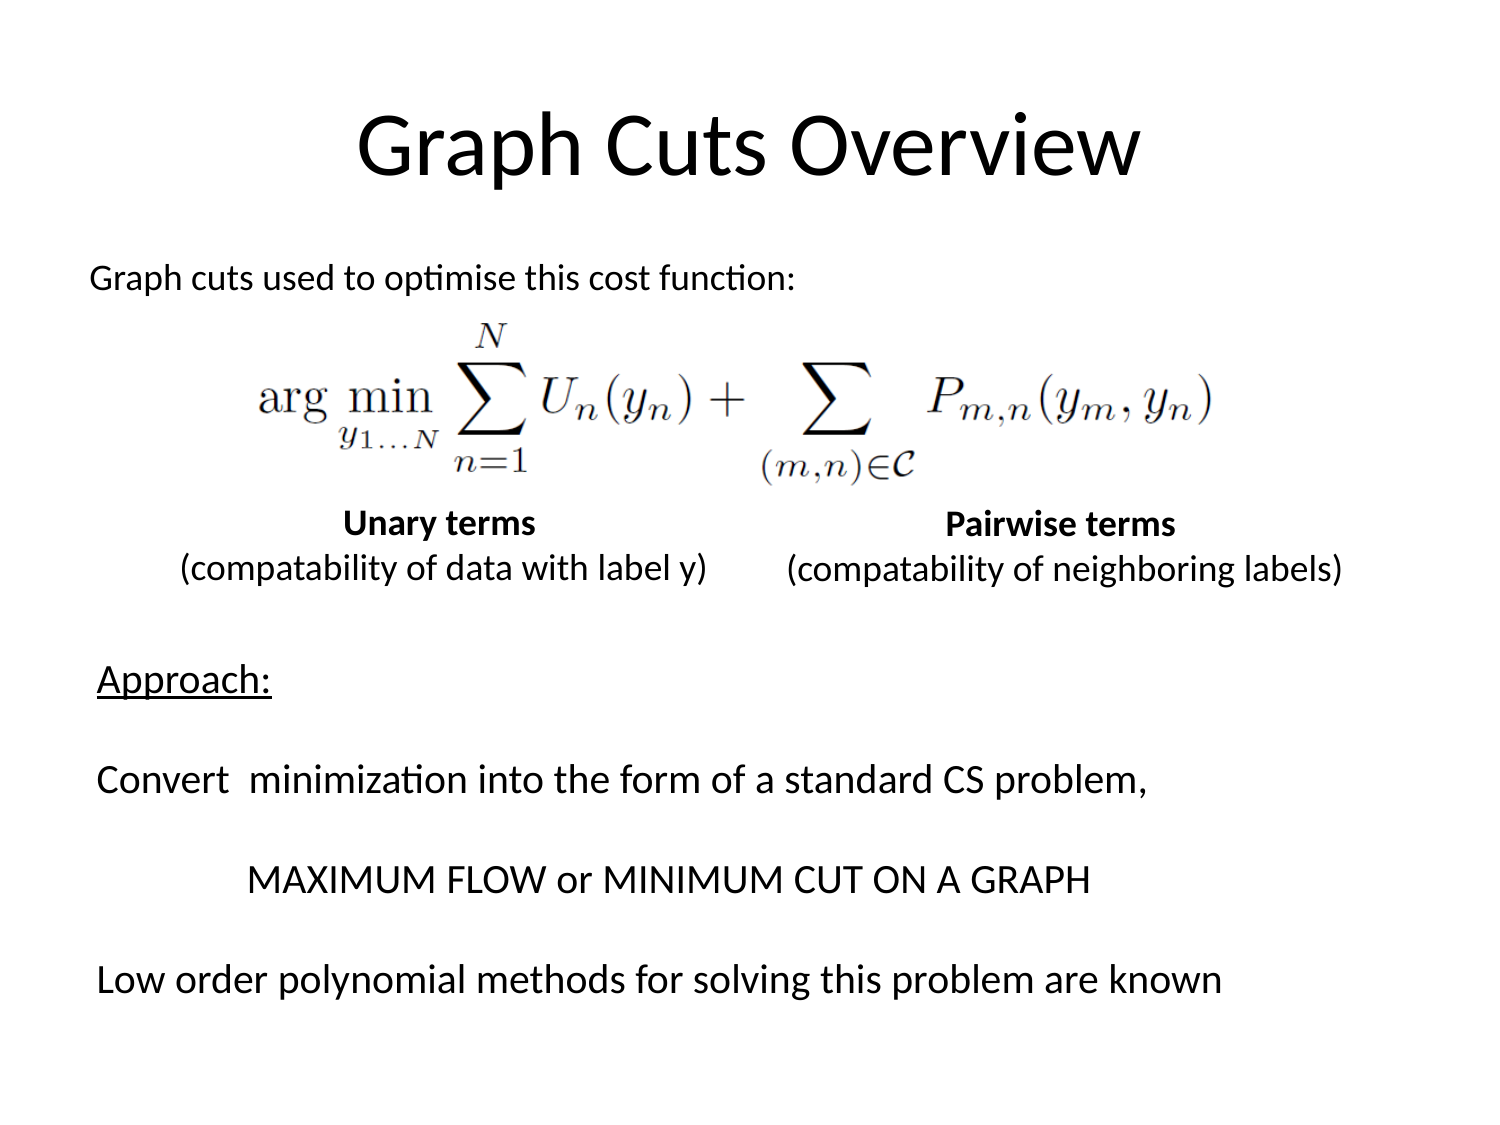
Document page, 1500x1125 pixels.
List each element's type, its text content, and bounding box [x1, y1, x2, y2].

text_box Graph cuts used to optimise this cost function: [74, 246, 813, 306]
title Graph Cuts Overview [75, 45, 1425, 233]
text_box Unary terms (compatability of data with label y) [156, 491, 724, 596]
text_box Pairwise terms (compatability of neighboring labels) [762, 491, 1359, 597]
picture [222, 303, 1261, 508]
text_box Approach: Convert minimization into the form of a standard CS problem, MAXIMUM FLOW or MINIMUM CUT ON A GRAPH Low order polynomial methods for solving this problem are known [81, 644, 1313, 1010]
